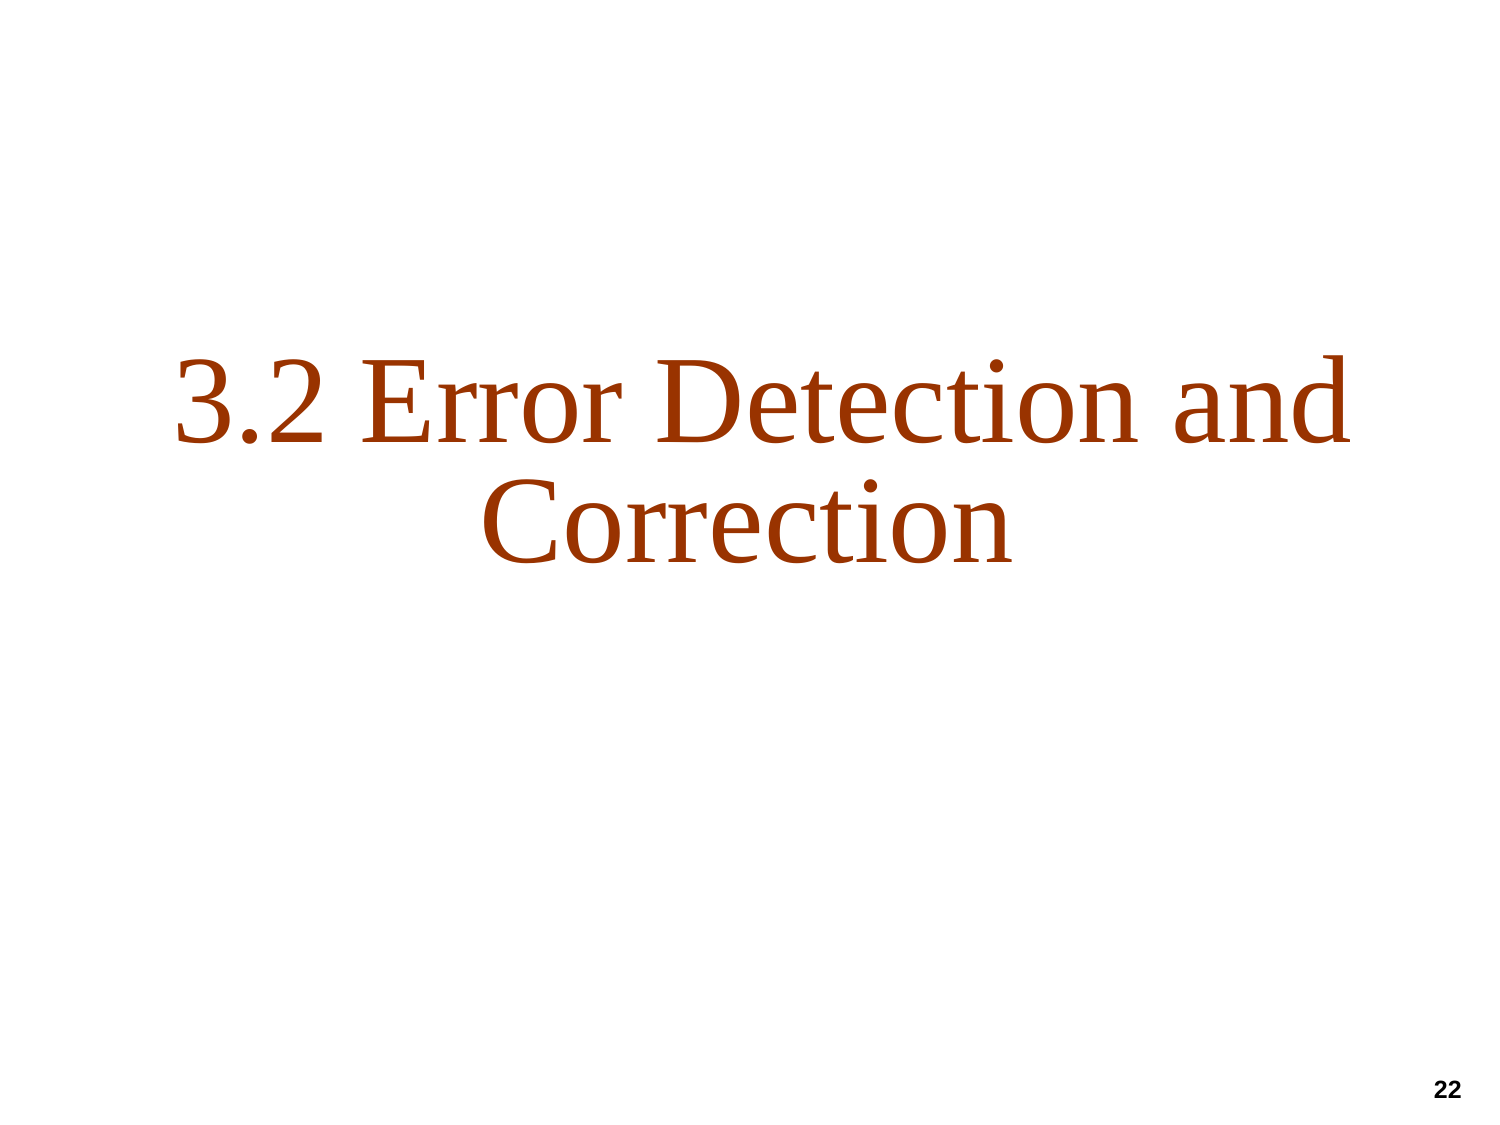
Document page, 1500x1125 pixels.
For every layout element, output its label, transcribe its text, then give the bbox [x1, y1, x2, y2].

subtitle 3.2 Error Detection and Correction [59, 339, 1467, 816]
